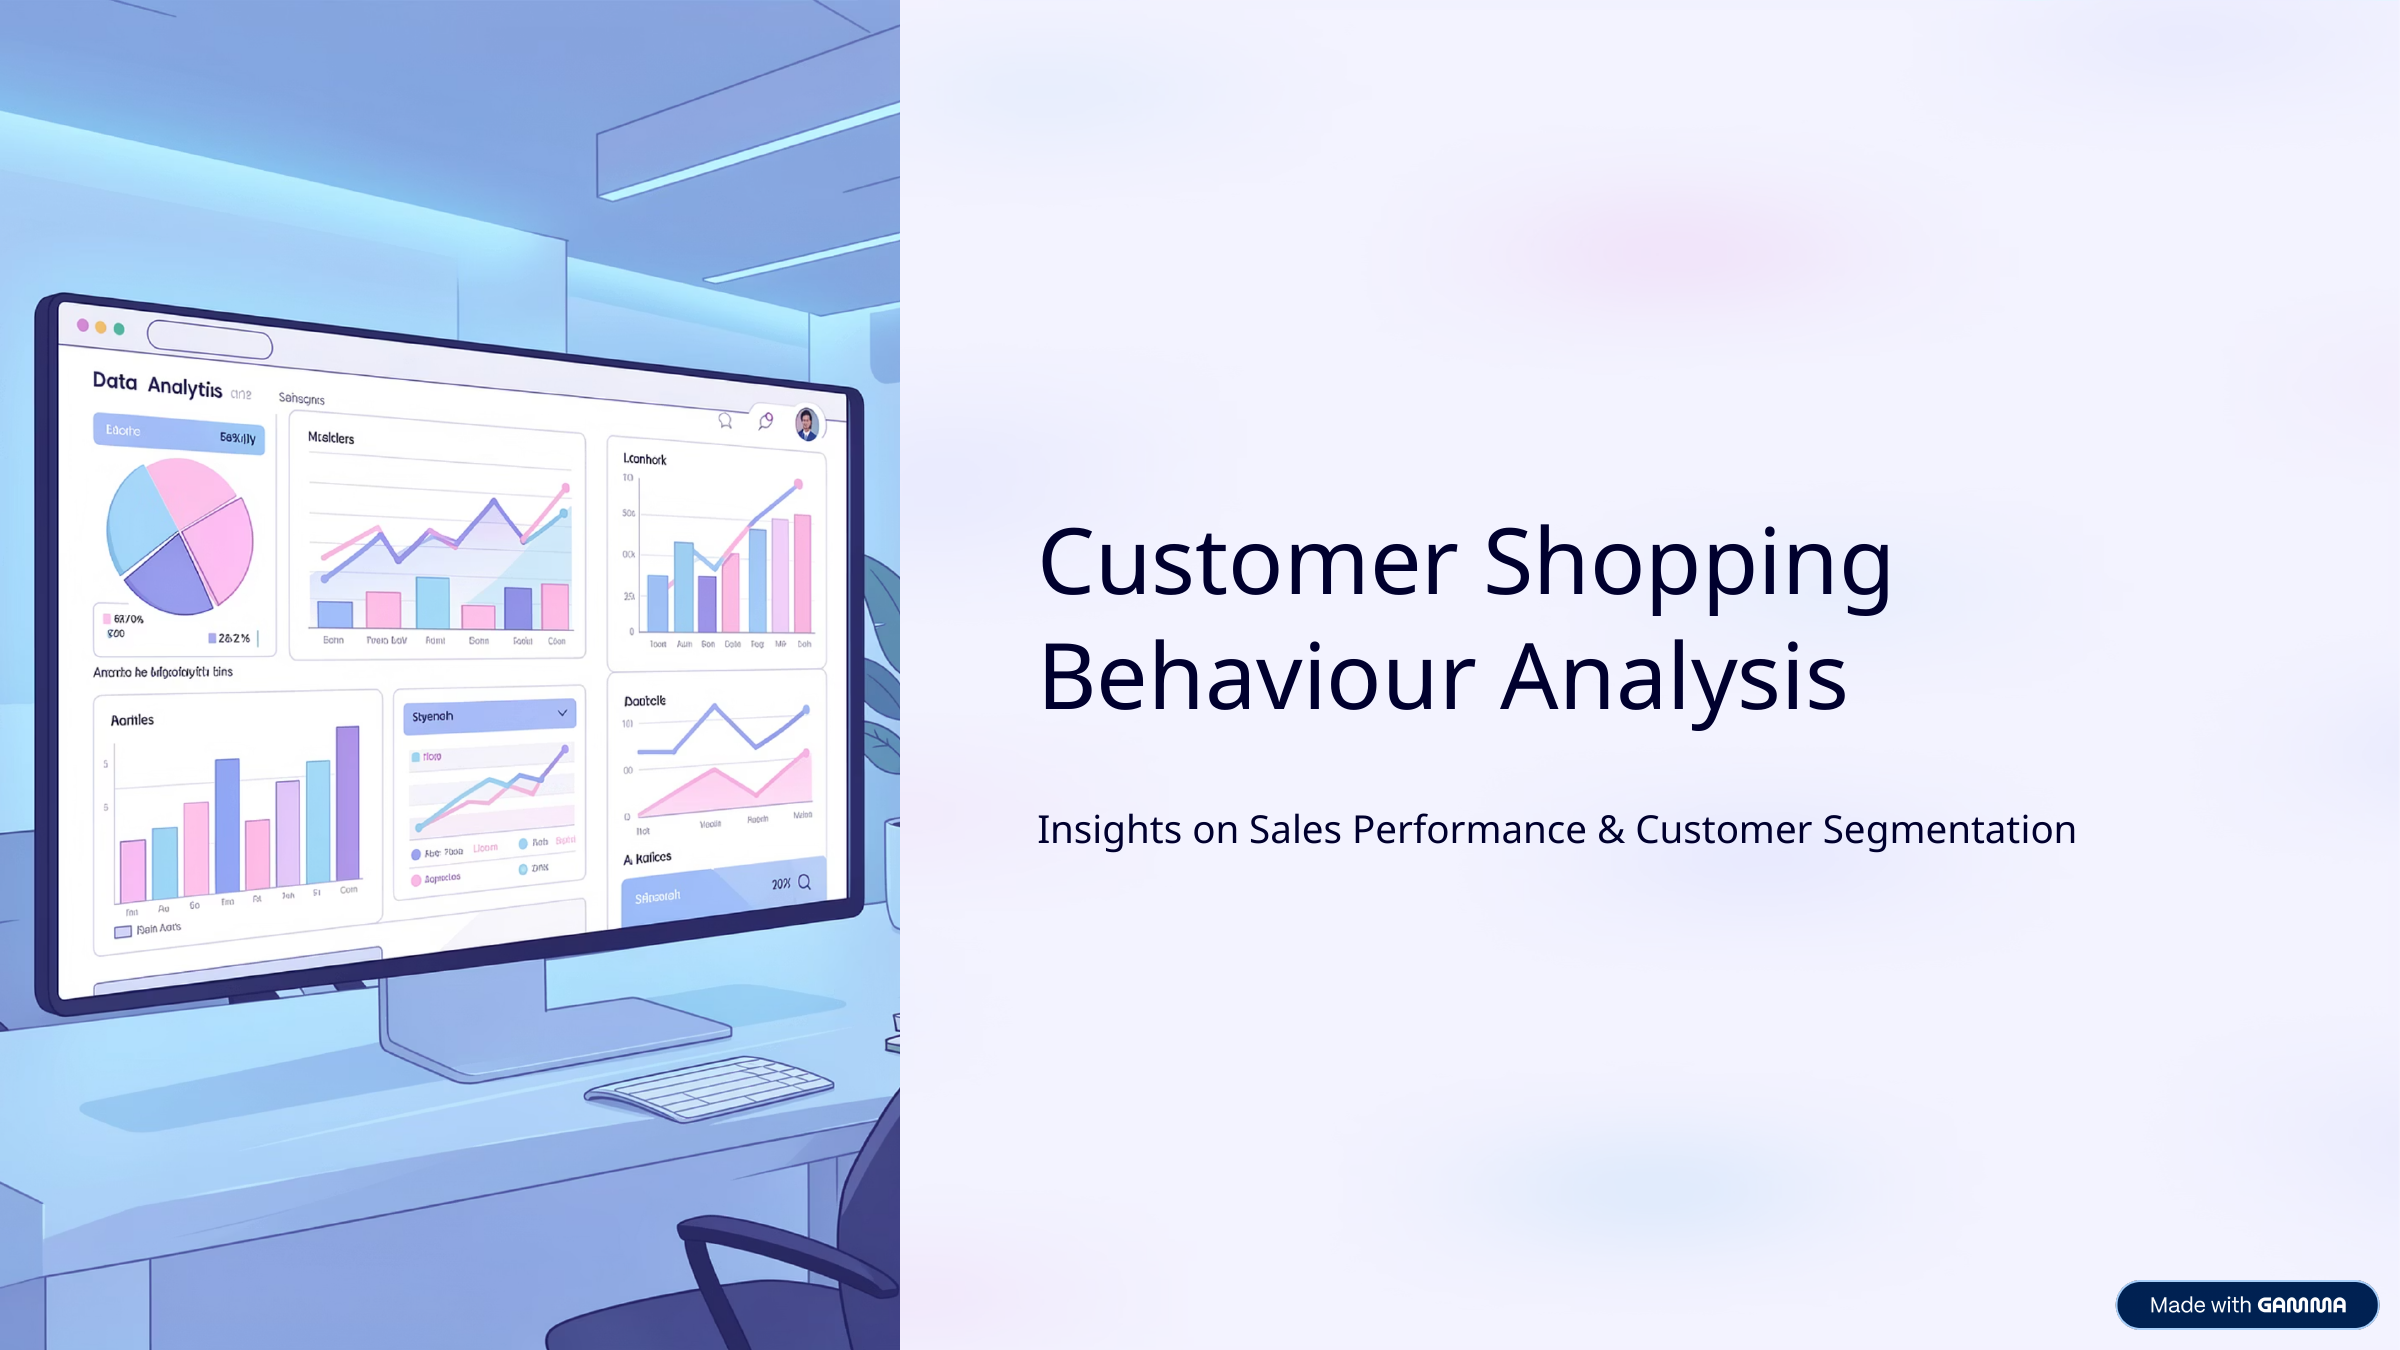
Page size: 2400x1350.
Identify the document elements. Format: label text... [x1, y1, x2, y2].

text_box Customer Shopping Behaviour Analysis [1037, 498, 2263, 730]
picture [2106, 1271, 2389, 1339]
picture [0, 0, 900, 1350]
text_box Insights on Sales Performance & Customer Segmentation [1037, 788, 2263, 852]
